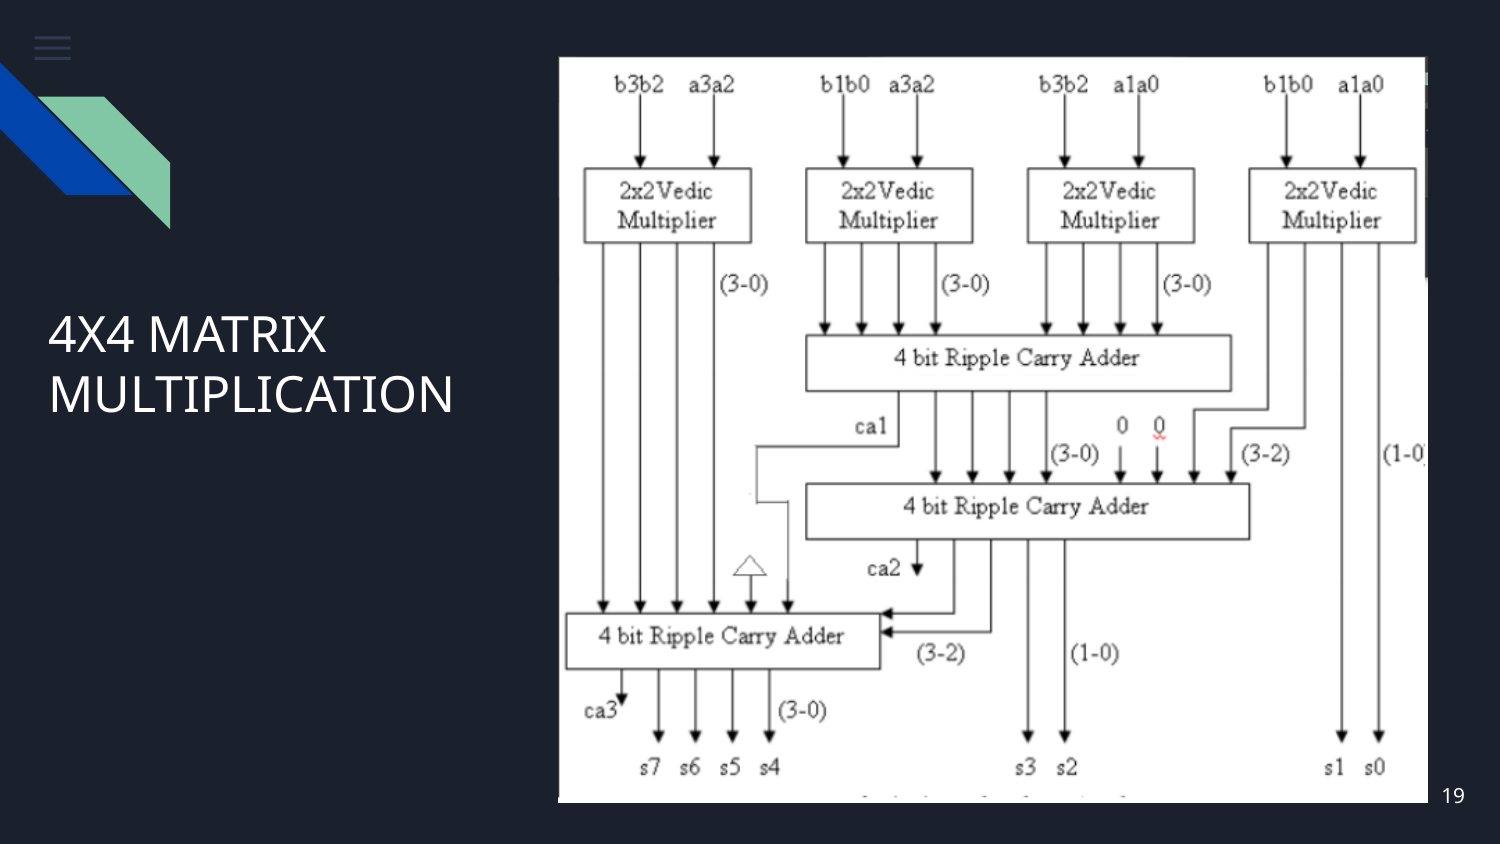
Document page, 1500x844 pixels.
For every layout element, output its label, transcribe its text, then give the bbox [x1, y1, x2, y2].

picture [60, 56, 1429, 803]
slide_number 19 [1389, 764, 1480, 830]
title 4X4 MATRIX MULTIPLICATION [33, 287, 552, 437]
